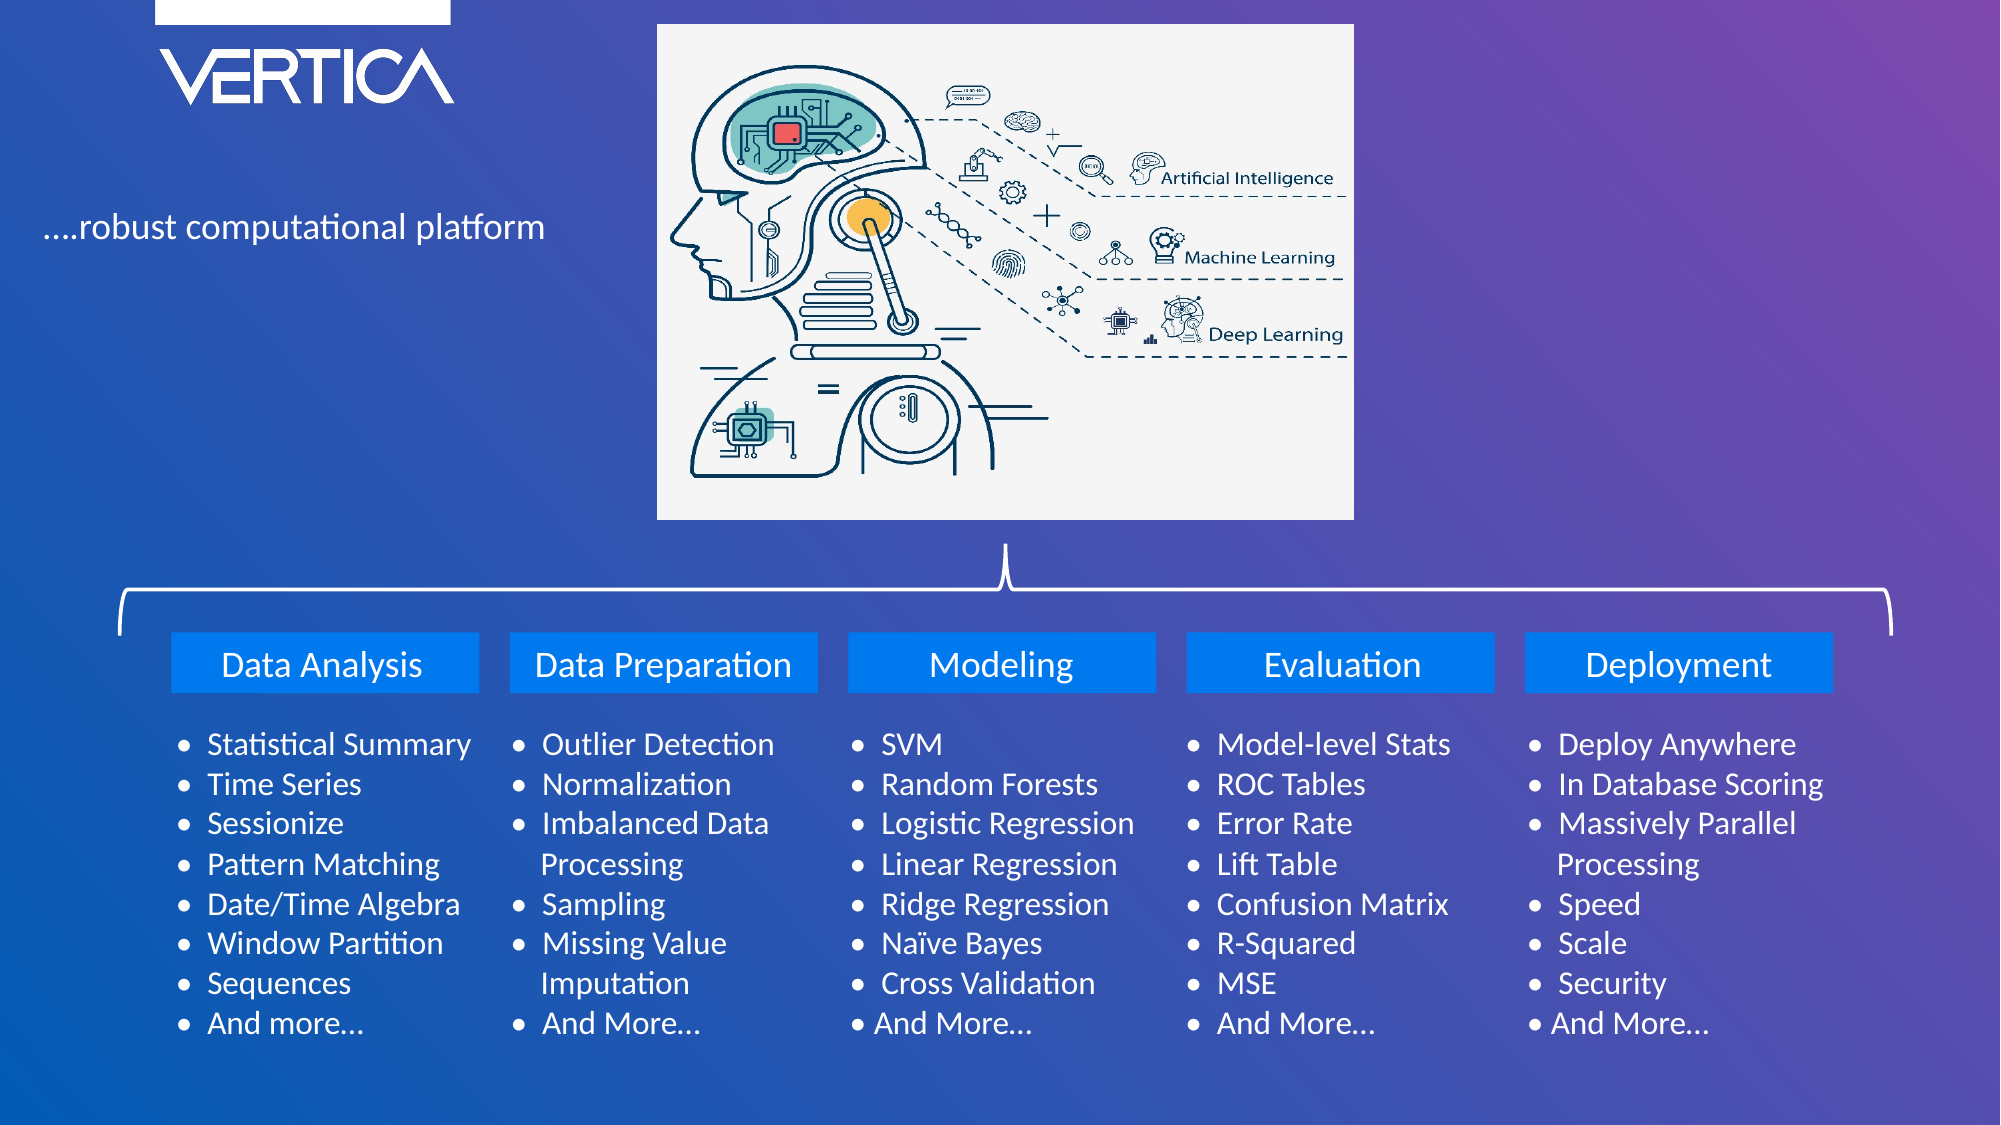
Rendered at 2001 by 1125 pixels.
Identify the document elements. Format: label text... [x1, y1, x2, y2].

text_box [848, 636, 1157, 694]
text_box Modeling [857, 636, 1146, 693]
text_box • Deploy Anywhere • In Database Scoring • Massively Parallel Processing • Speed • Scale • Security • And More… [1519, 714, 1832, 1049]
picture [657, 24, 1354, 521]
text_box [509, 636, 818, 694]
text_box ….robust computational platform [28, 200, 562, 256]
text_box [1186, 636, 1495, 694]
text_box [171, 636, 480, 694]
text_box Evaluation [1198, 636, 1488, 693]
text_box [1525, 636, 1834, 694]
text_box Deployment [1532, 636, 1826, 693]
text_box Data Preparation [527, 636, 801, 693]
text_box • Outlier Detection • Normalization • Imbalanced Data Processing • Sampling • Missing Value Imputation • And More… [503, 714, 784, 1049]
text_box [155, 0, 451, 25]
picture [159, 47, 455, 106]
text_box Data Analysis [178, 636, 466, 693]
text_box [119, 543, 1892, 636]
text_box • Model-level Stats • ROC Tables • Error Rate • Lift Table • Confusion Matrix • R-Squared • MSE • And More… [1177, 714, 1460, 1049]
text_box • Statistical Summary • Time Series • Sessionize • Pattern Matching • Date/Time Algebra • Window Partition • Sequences • And more… [168, 714, 480, 1049]
text_box • SVM • Random Forests • Logistic Regression • Linear Regression • Ridge Regression • Naïve Bayes • Cross Validation • And More… [842, 714, 1143, 1049]
